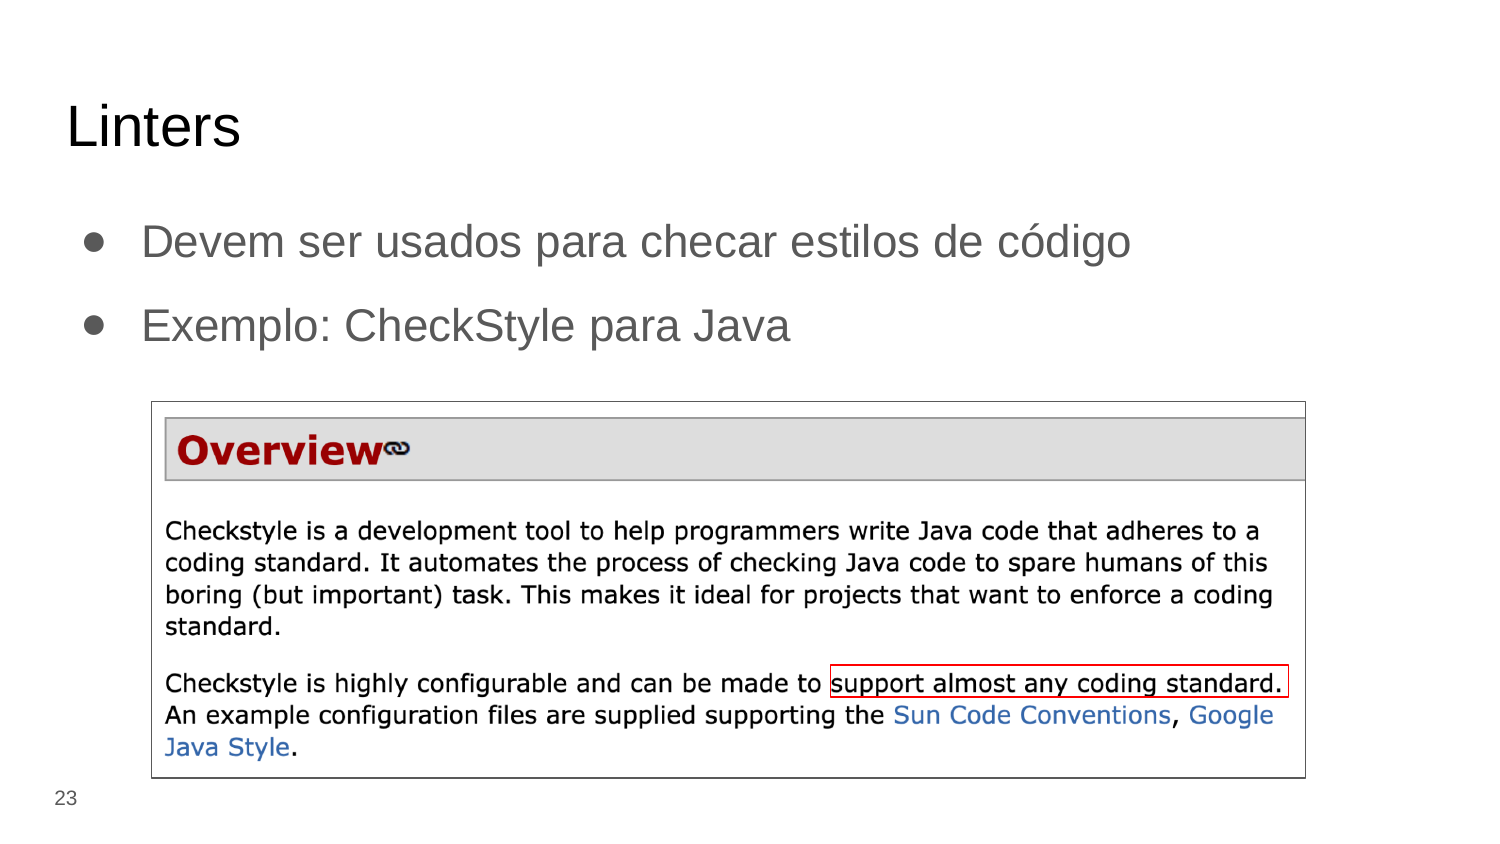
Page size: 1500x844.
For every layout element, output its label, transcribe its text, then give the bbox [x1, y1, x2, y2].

picture [151, 401, 1305, 778]
text_box Devem ser usados para checar estilos de código Exemplo: CheckStyle para Java [51, 189, 1449, 283]
title Linters [51, 72, 1449, 167]
slide_number ‹#› [2, 764, 93, 830]
